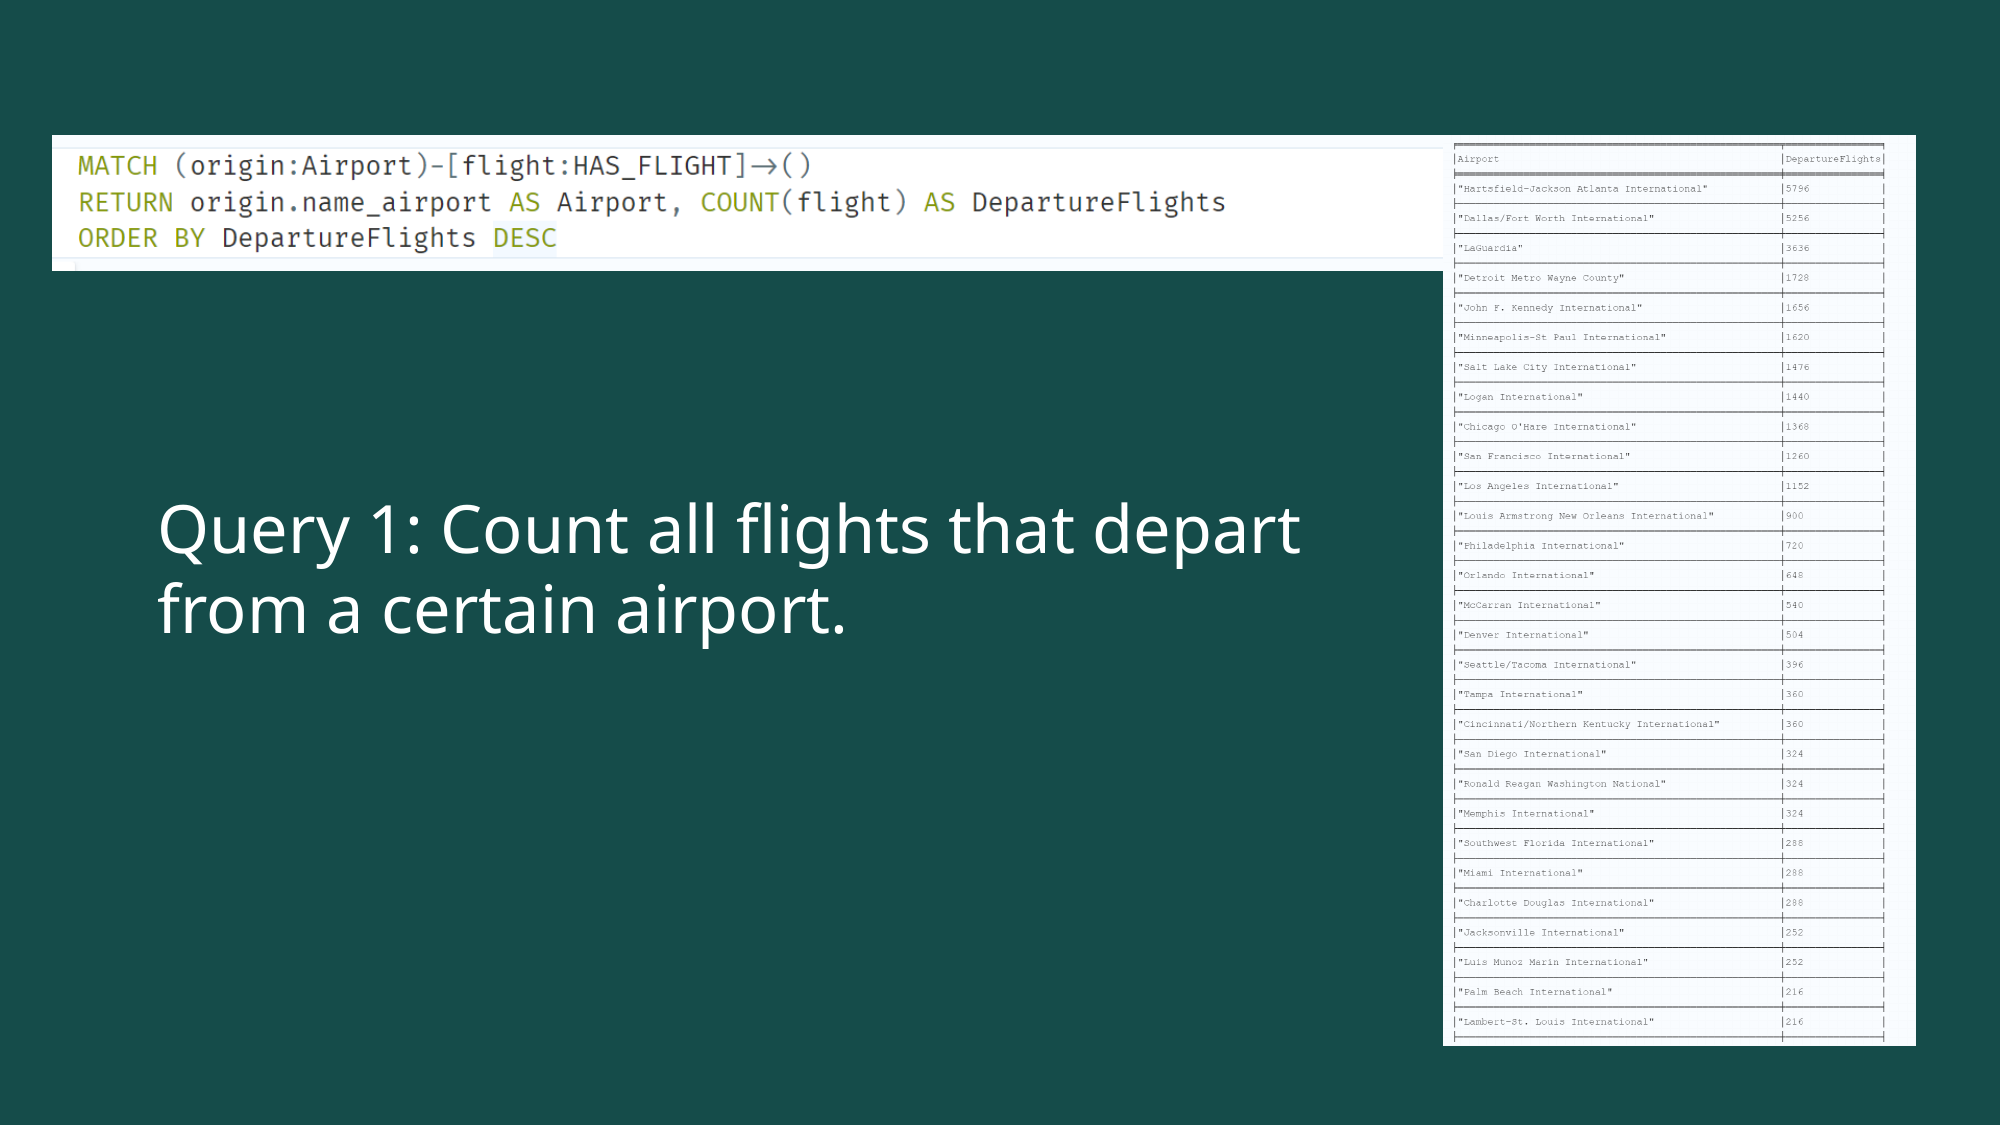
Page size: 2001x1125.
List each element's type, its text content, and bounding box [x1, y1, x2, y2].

picture [1443, 135, 1916, 1046]
title Query 1: Count all flights that depart from a certain airport. [157, 487, 1368, 763]
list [52, 135, 1443, 271]
